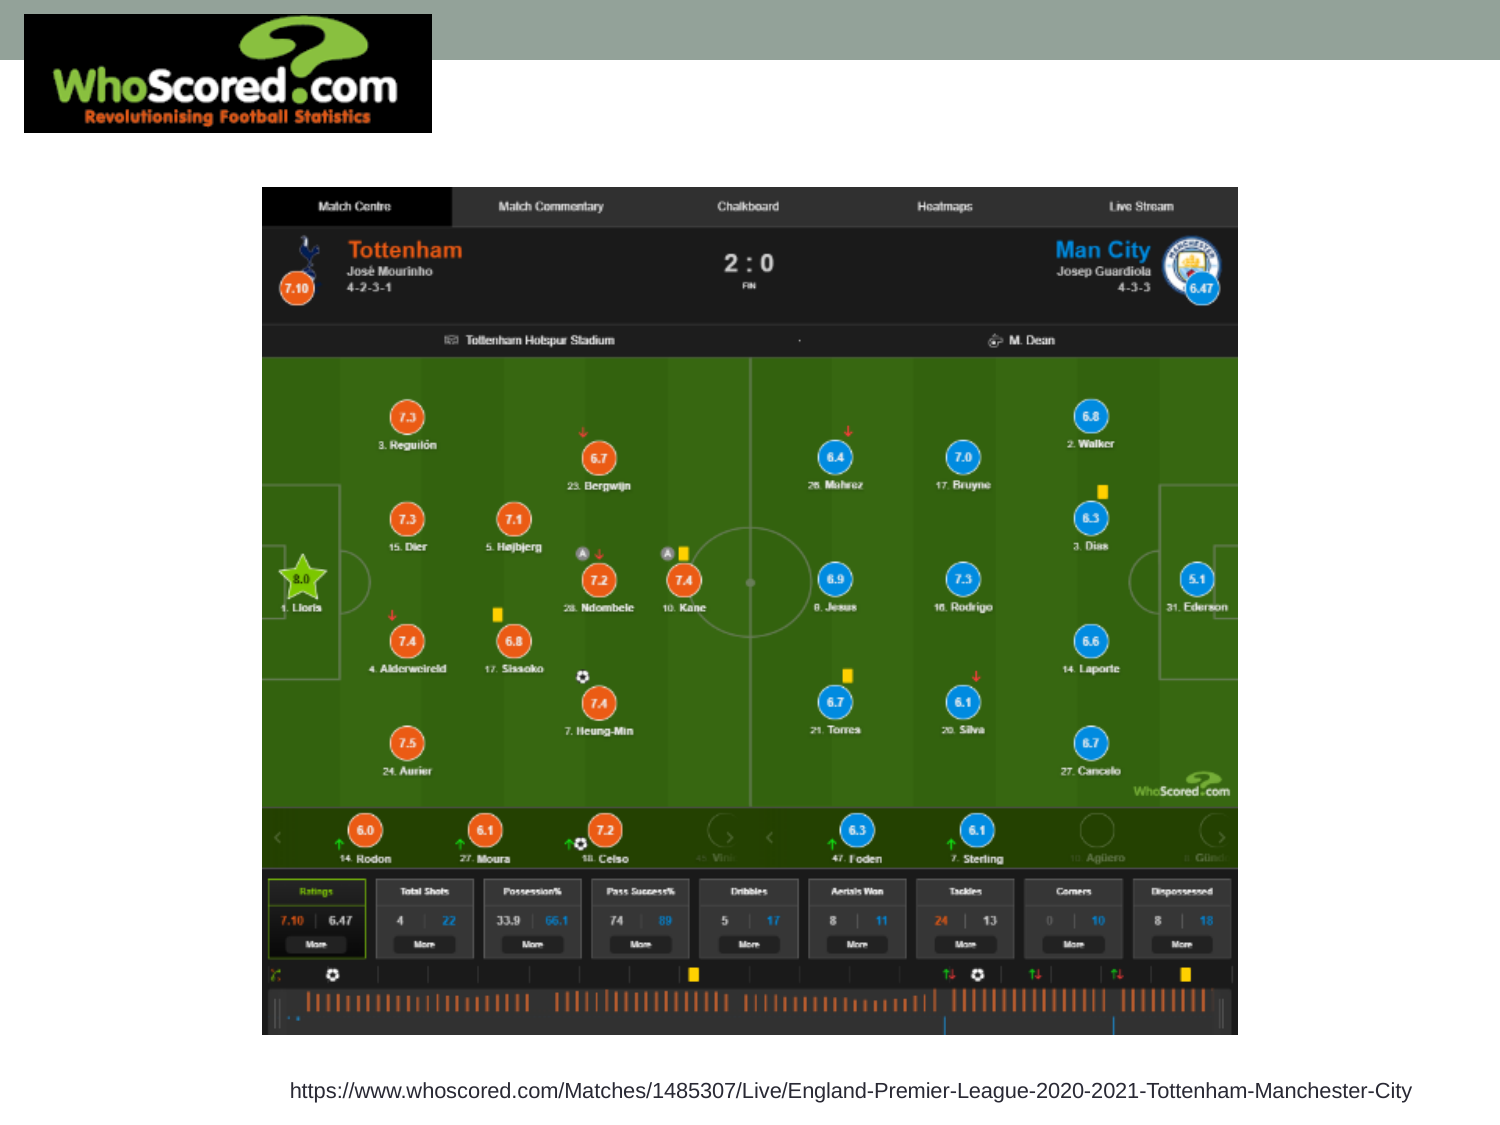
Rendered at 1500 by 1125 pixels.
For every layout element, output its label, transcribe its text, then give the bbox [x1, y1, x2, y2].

text_box https://www.whoscored.com/Matches/1485307/Live/England-Premier-League-2020-2021-Tottenham-Manchester-City [274, 1069, 1500, 1111]
picture [262, 187, 1238, 1035]
picture [24, 13, 432, 134]
